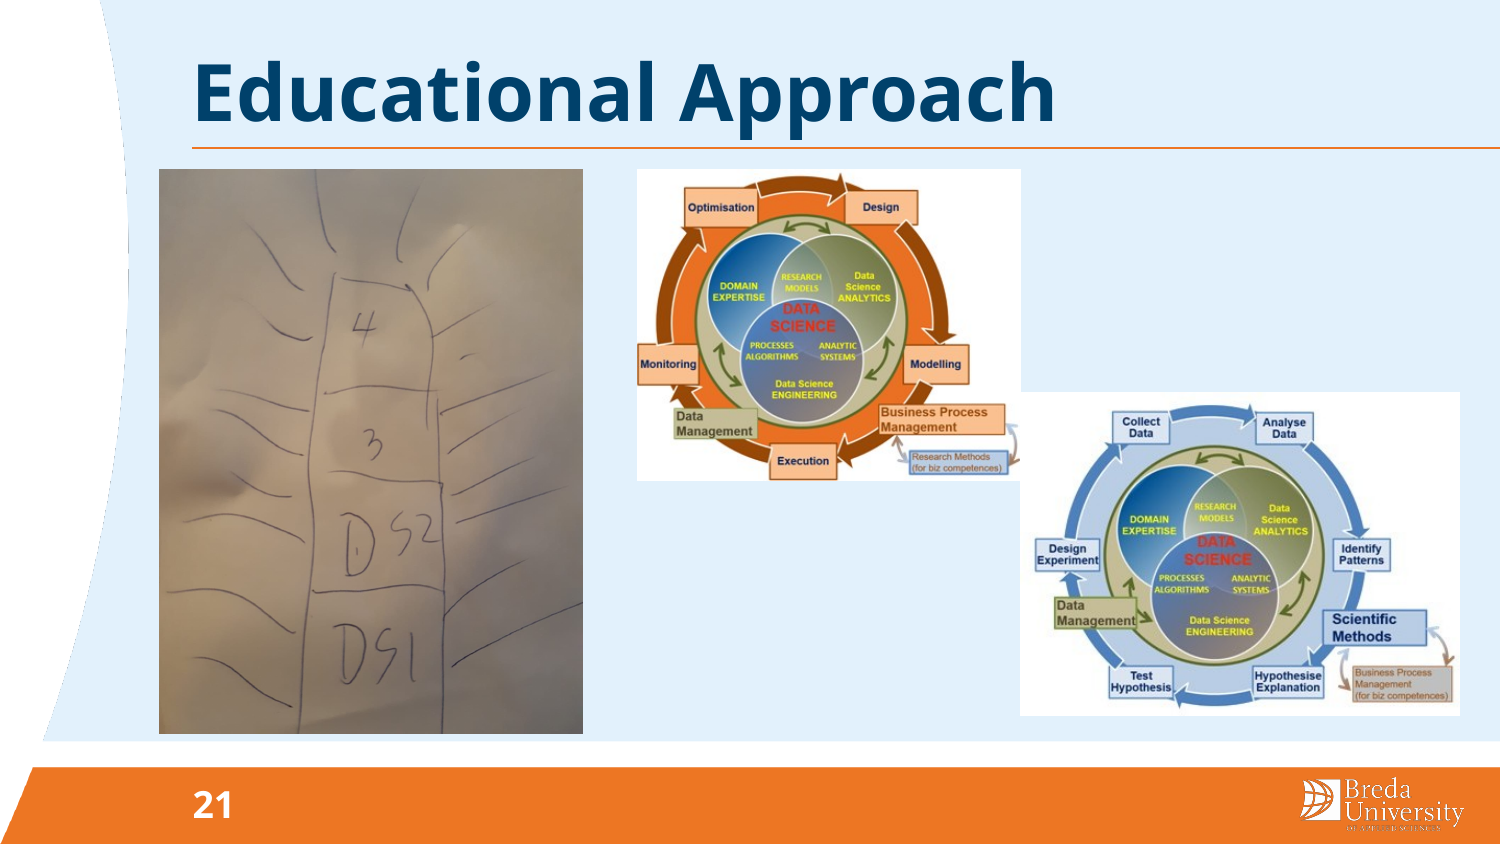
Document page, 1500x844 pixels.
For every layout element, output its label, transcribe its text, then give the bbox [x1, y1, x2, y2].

slide_number 21 [177, 773, 351, 819]
picture [0, 0, 1500, 844]
list Things [191, 176, 1341, 741]
title Educational Approach [191, 3, 1341, 138]
